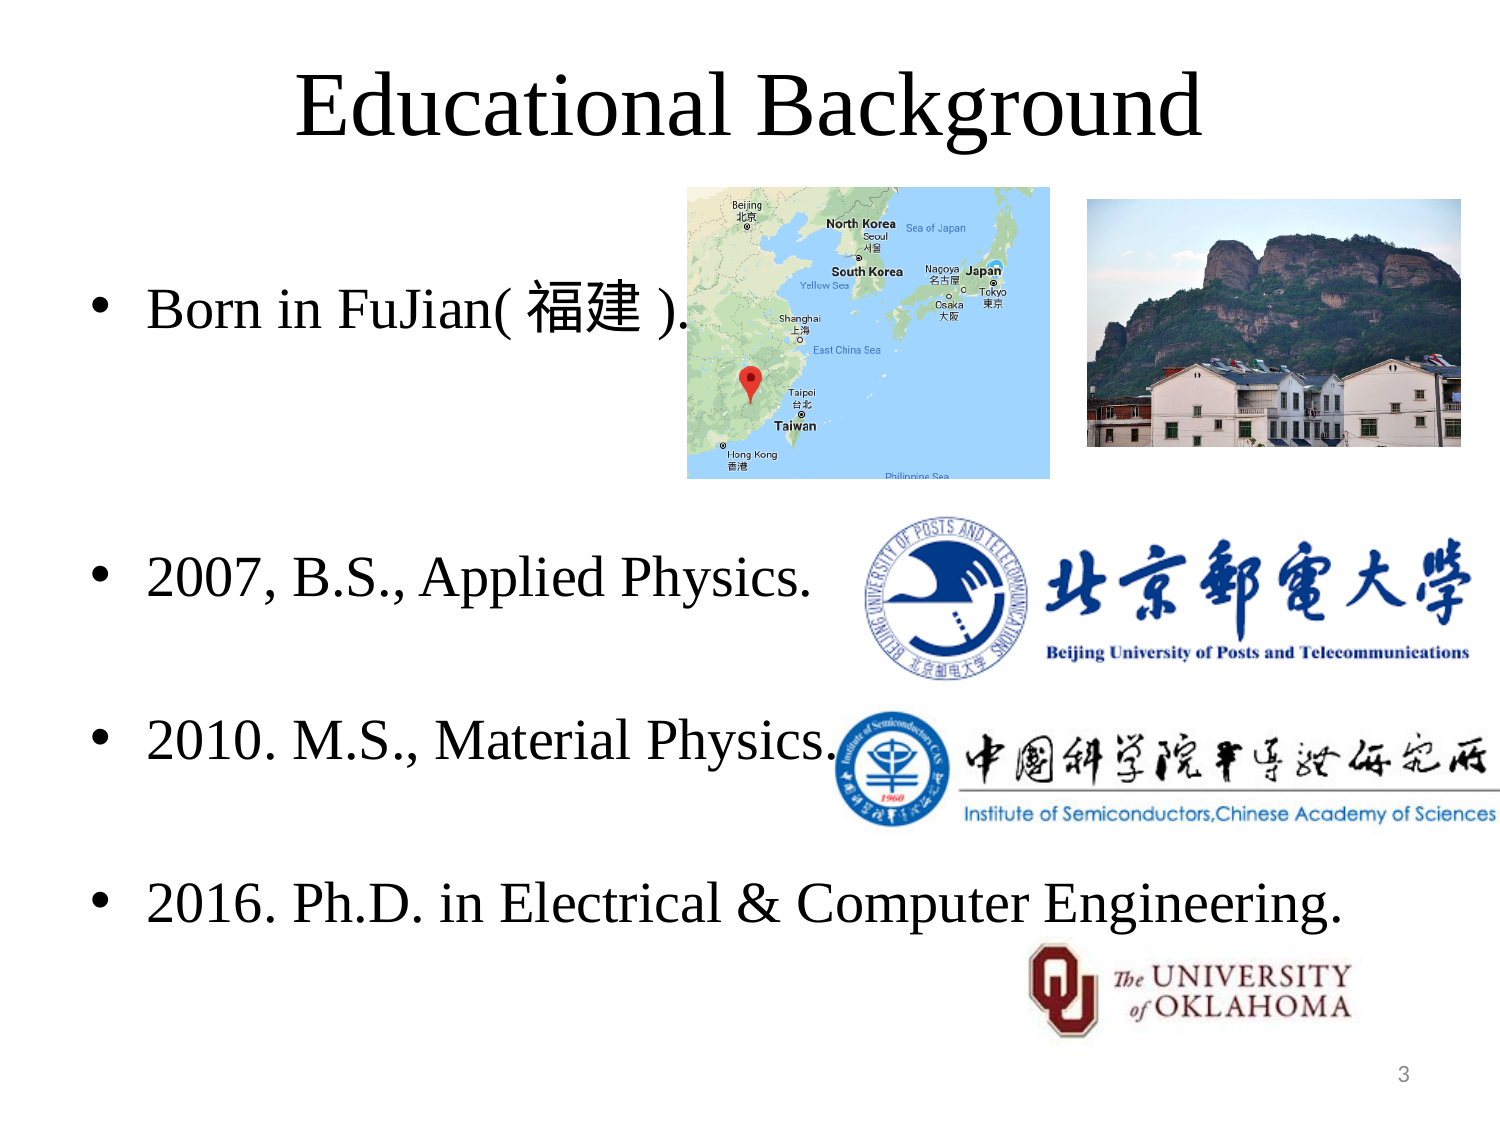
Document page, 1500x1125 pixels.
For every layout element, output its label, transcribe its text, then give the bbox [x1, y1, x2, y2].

picture [687, 187, 1050, 479]
picture [1087, 199, 1461, 448]
slide_number 3 [1381, 1042, 1425, 1103]
picture [831, 503, 1500, 837]
title Educational Background [75, 5, 1425, 193]
picture [1007, 883, 1377, 1125]
list Born in FuJian(福建). 2007, B.S., Applied Physics. 2010. M.S., Material Physics. 2016. Ph.D. in Electrical & Computer Engineering. [75, 262, 1425, 1005]
